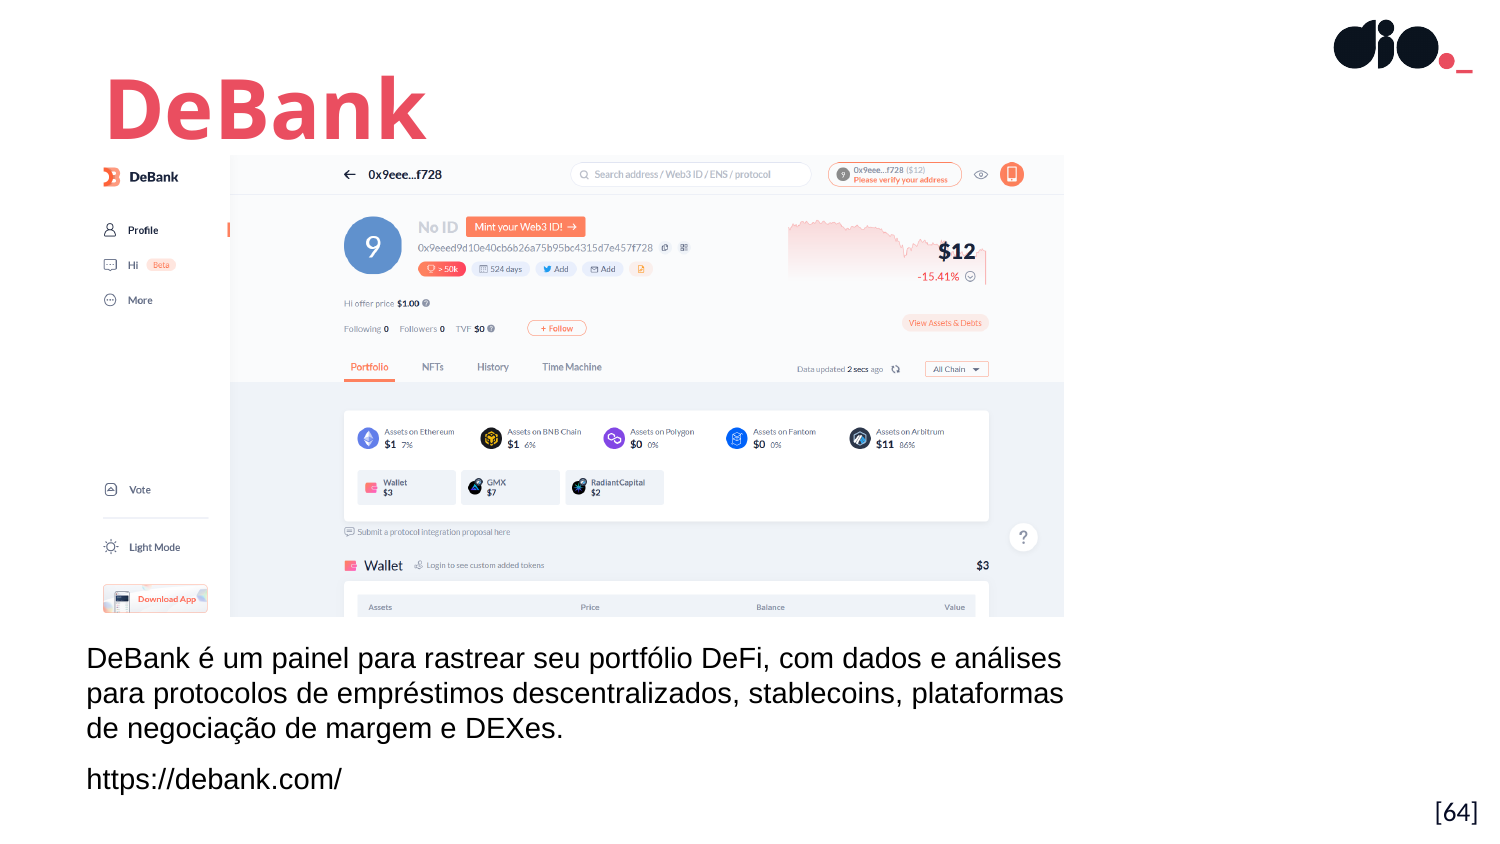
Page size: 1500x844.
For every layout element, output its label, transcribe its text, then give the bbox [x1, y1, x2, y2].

slide_number [64] [1403, 779, 1494, 844]
text_box https://debank.com/ [71, 753, 359, 804]
text_box DeBank é um painel para rastrear seu portfólio DeFi, com dados e análises para protocolos de empréstimos descentralizados, stablecoins, plataformas de negociação de margem e DEXes. [71, 632, 1083, 752]
text_box DeBank [88, 29, 1404, 168]
picture [1333, 19, 1473, 74]
picture [88, 155, 1064, 617]
